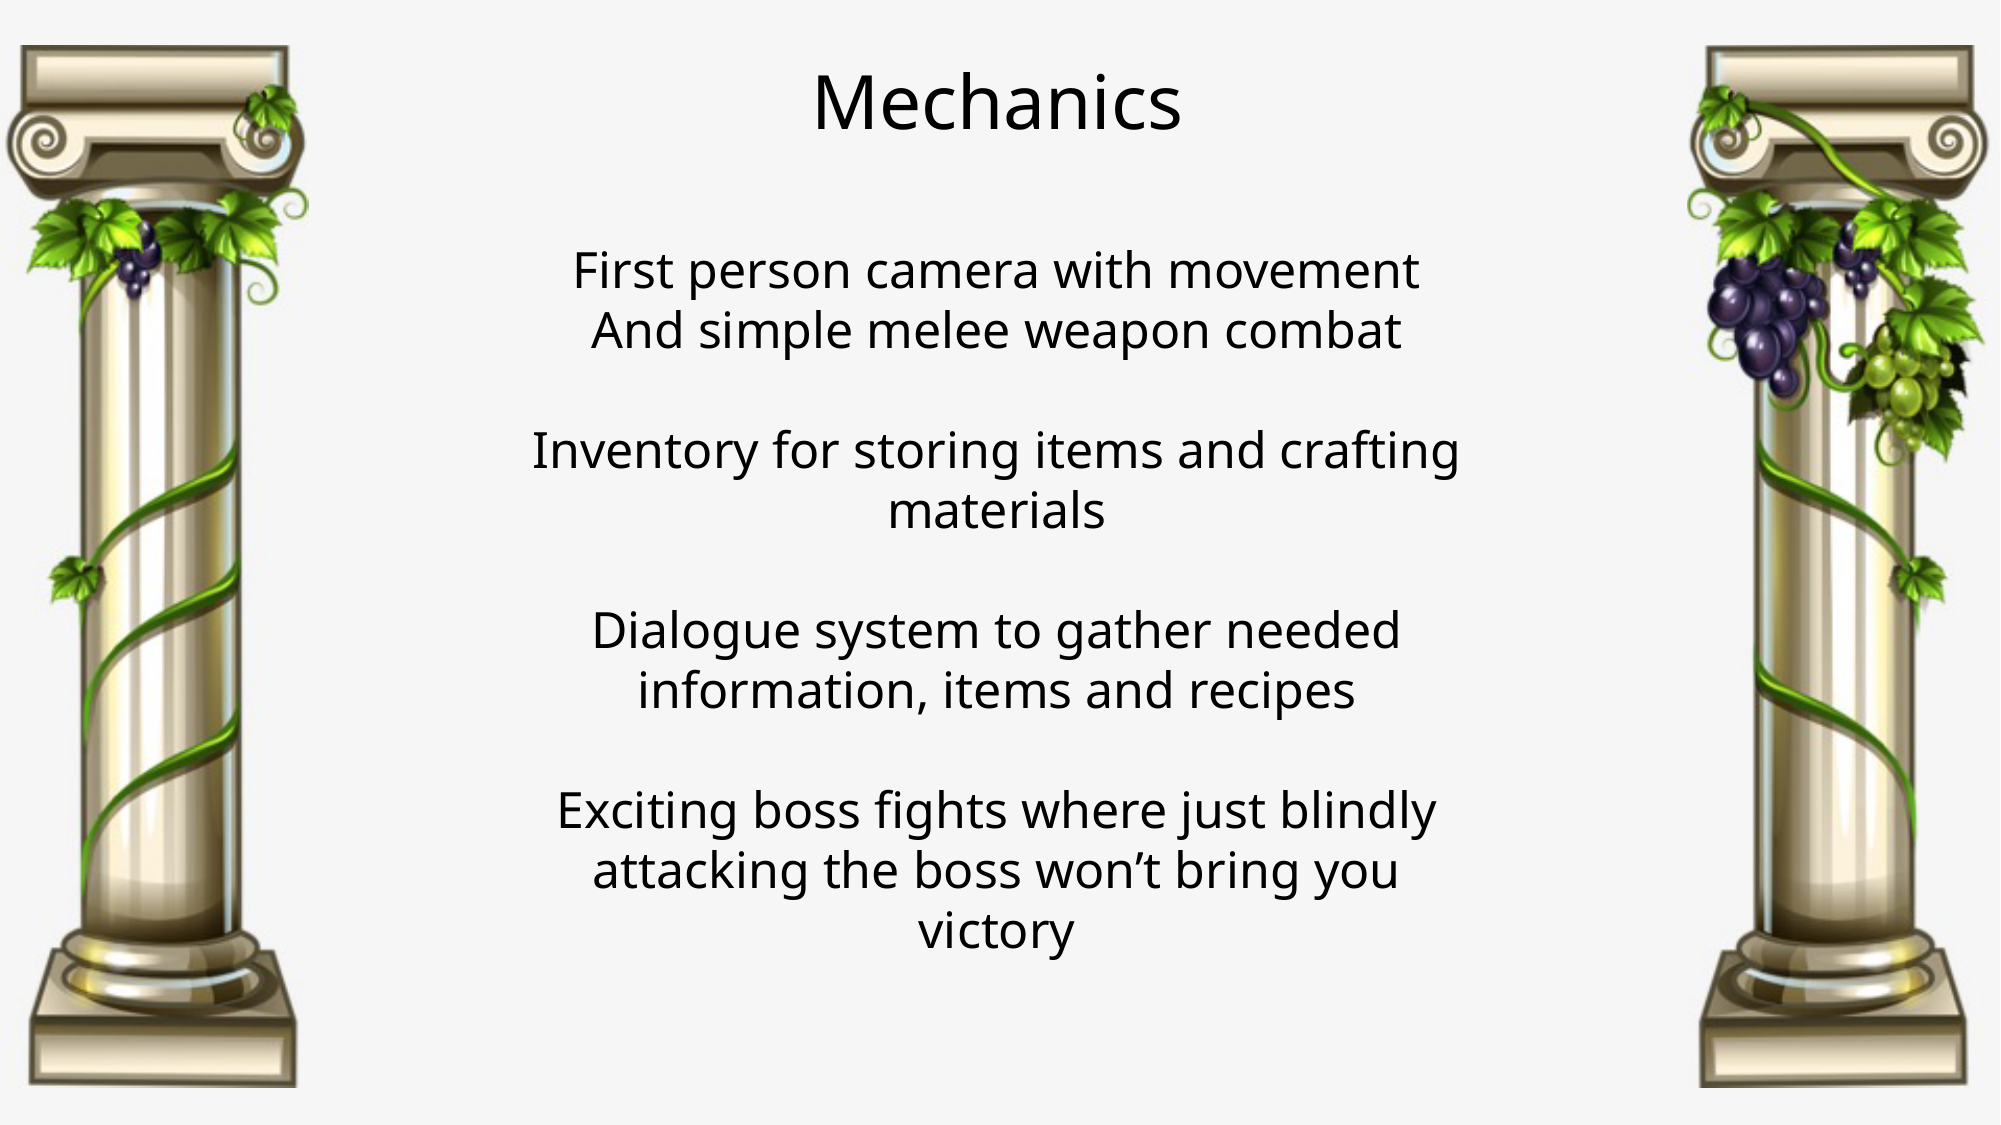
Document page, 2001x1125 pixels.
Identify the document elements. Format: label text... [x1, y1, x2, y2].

text_box First person camera with movement And simple melee weapon combat Inventory for storing items and crafting materials Dialogue system to gather needed information, items and recipes Exciting boss fights where just blindly attacking the boss won’t bring you victory [493, 231, 1501, 1047]
picture [1687, 45, 2000, 1088]
picture [0, 45, 309, 1088]
text_box Mechanics [601, 46, 1393, 152]
